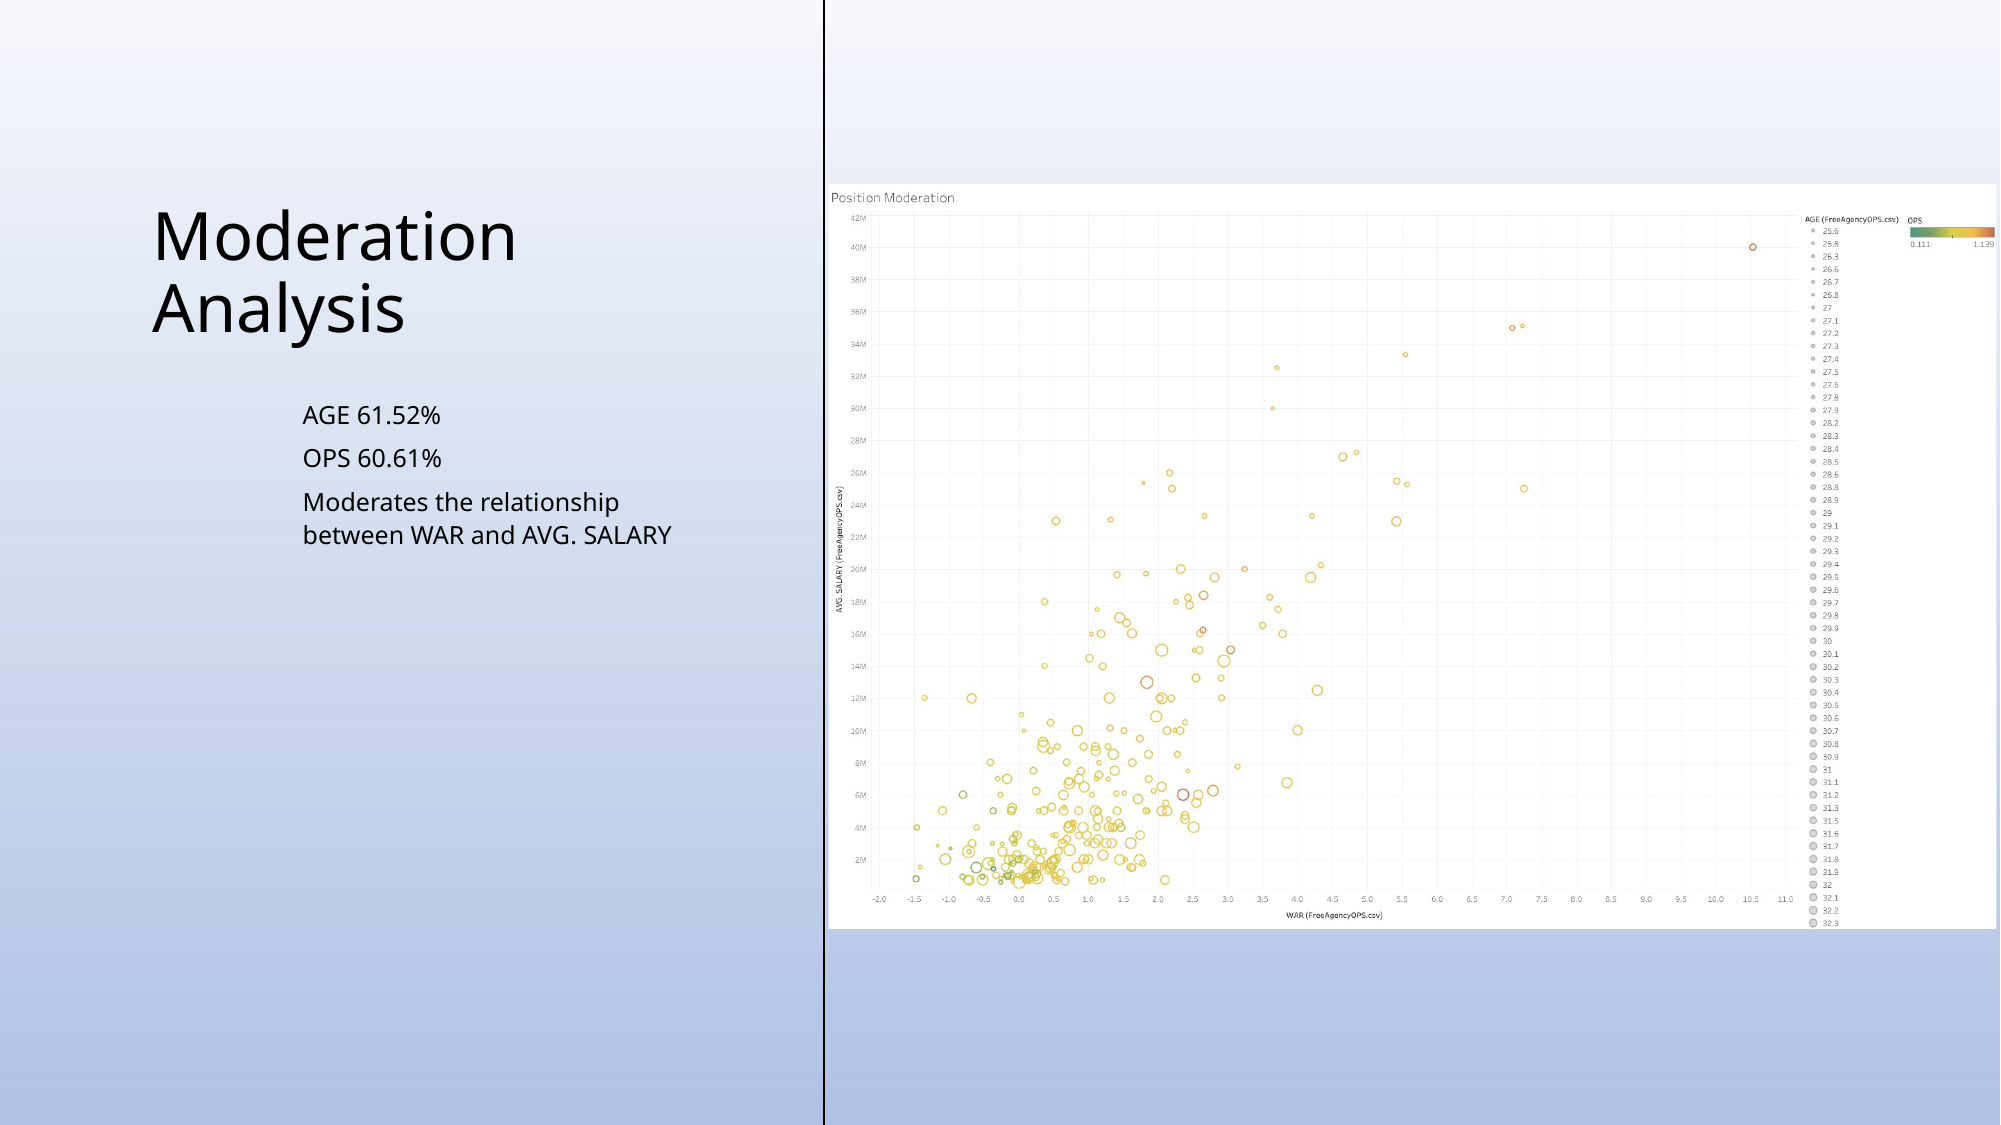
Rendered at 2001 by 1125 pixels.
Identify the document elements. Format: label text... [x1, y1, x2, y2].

title Moderation Analysis [137, 75, 744, 355]
list AGE 61.52% OPS 60.61% Moderates the relationship between WAR and AVG. SALARY [137, 389, 744, 963]
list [828, 184, 1997, 929]
